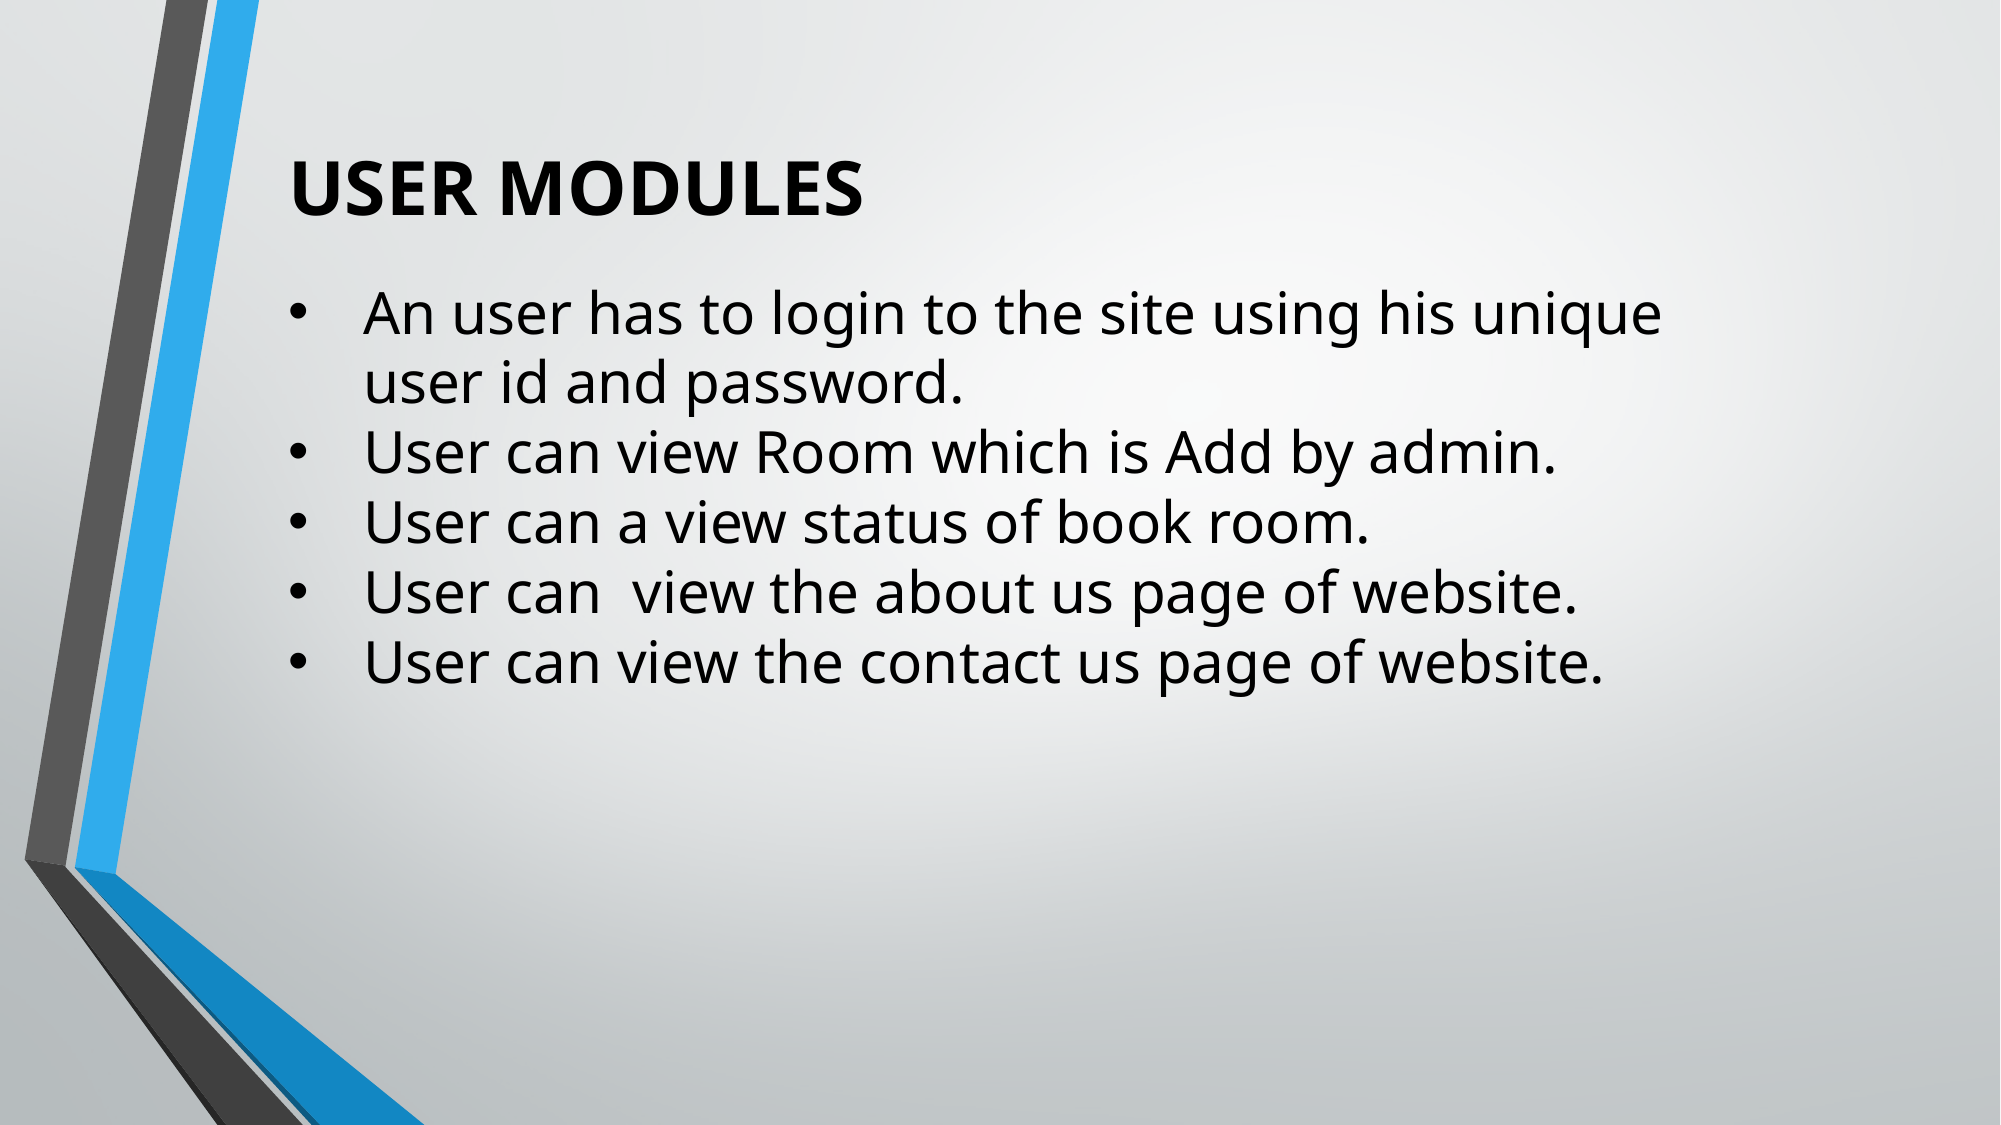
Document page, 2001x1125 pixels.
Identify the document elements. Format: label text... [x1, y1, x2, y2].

text_box USER MODULES An user has to login to the site using his unique user id and password. User can view Room which is Add by admin. User can a view status of book room. User can view the about us page of website. User can view the contact us page of website. [273, 133, 1764, 748]
